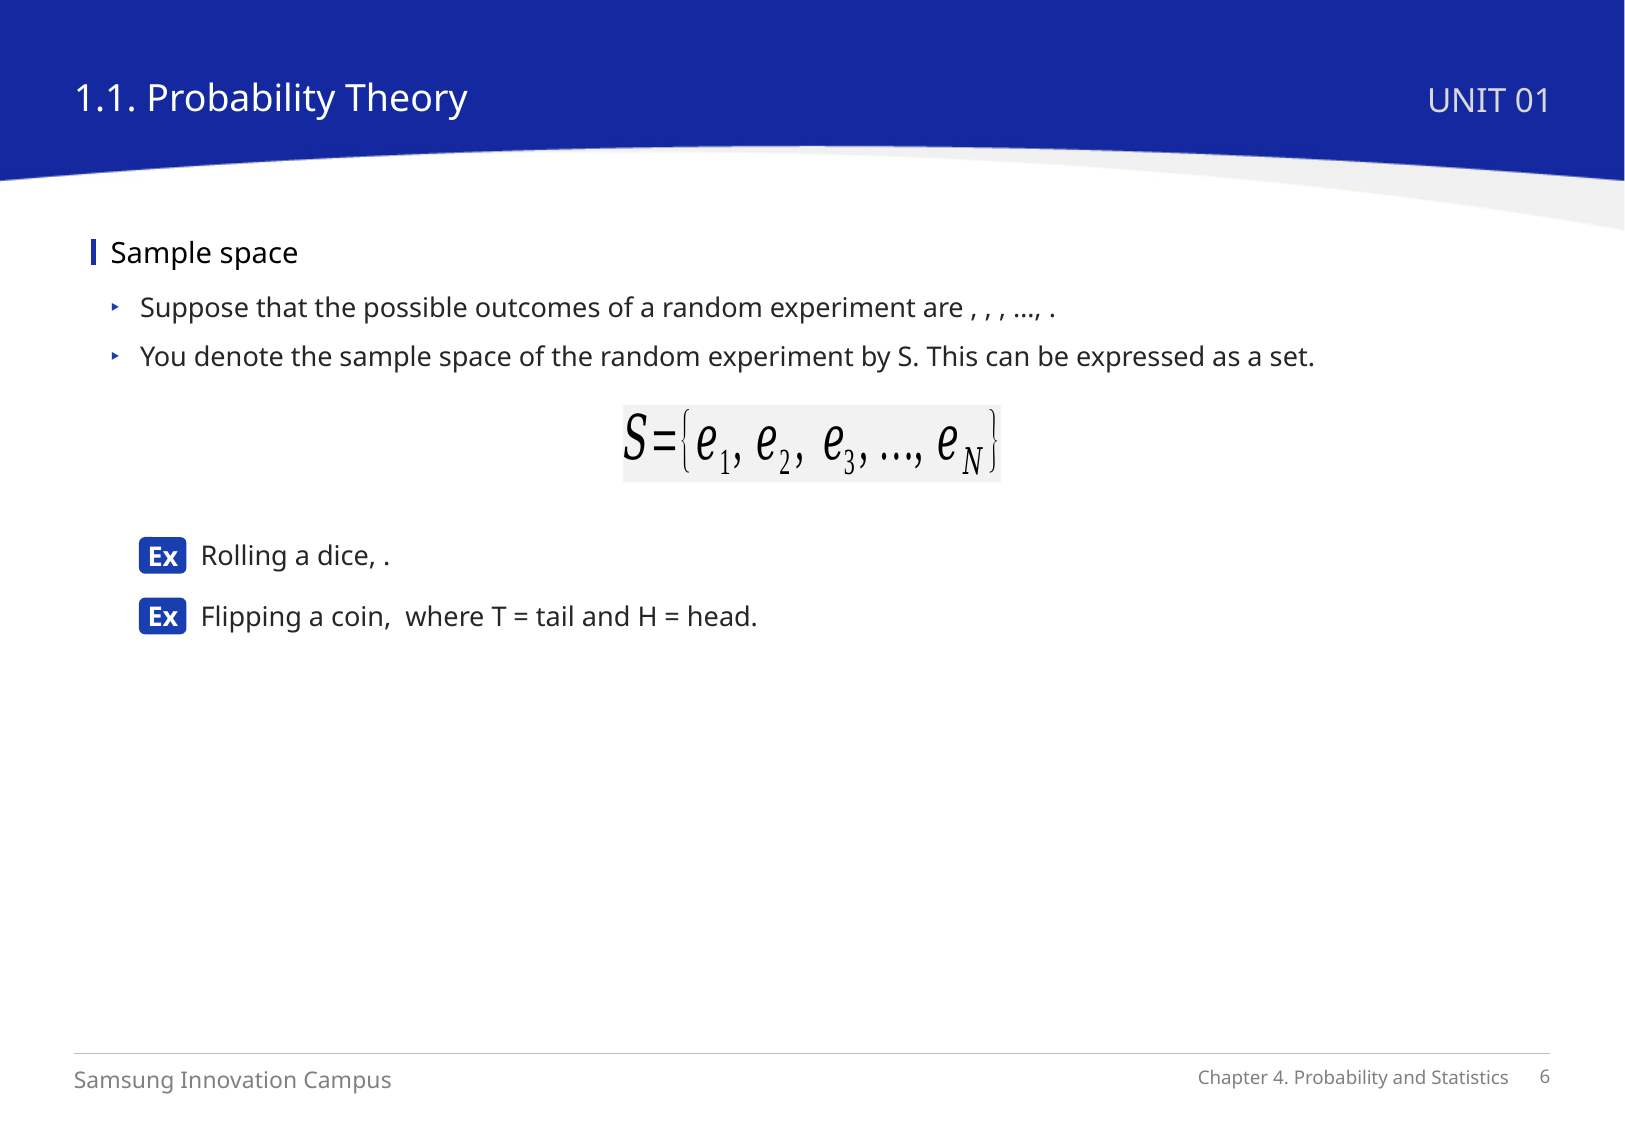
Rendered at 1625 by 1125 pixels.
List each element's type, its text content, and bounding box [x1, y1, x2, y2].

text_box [73, 73, 1554, 120]
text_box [138, 527, 1284, 645]
picture [0, 0, 1625, 1125]
text_box Sample space [91, 233, 1599, 270]
